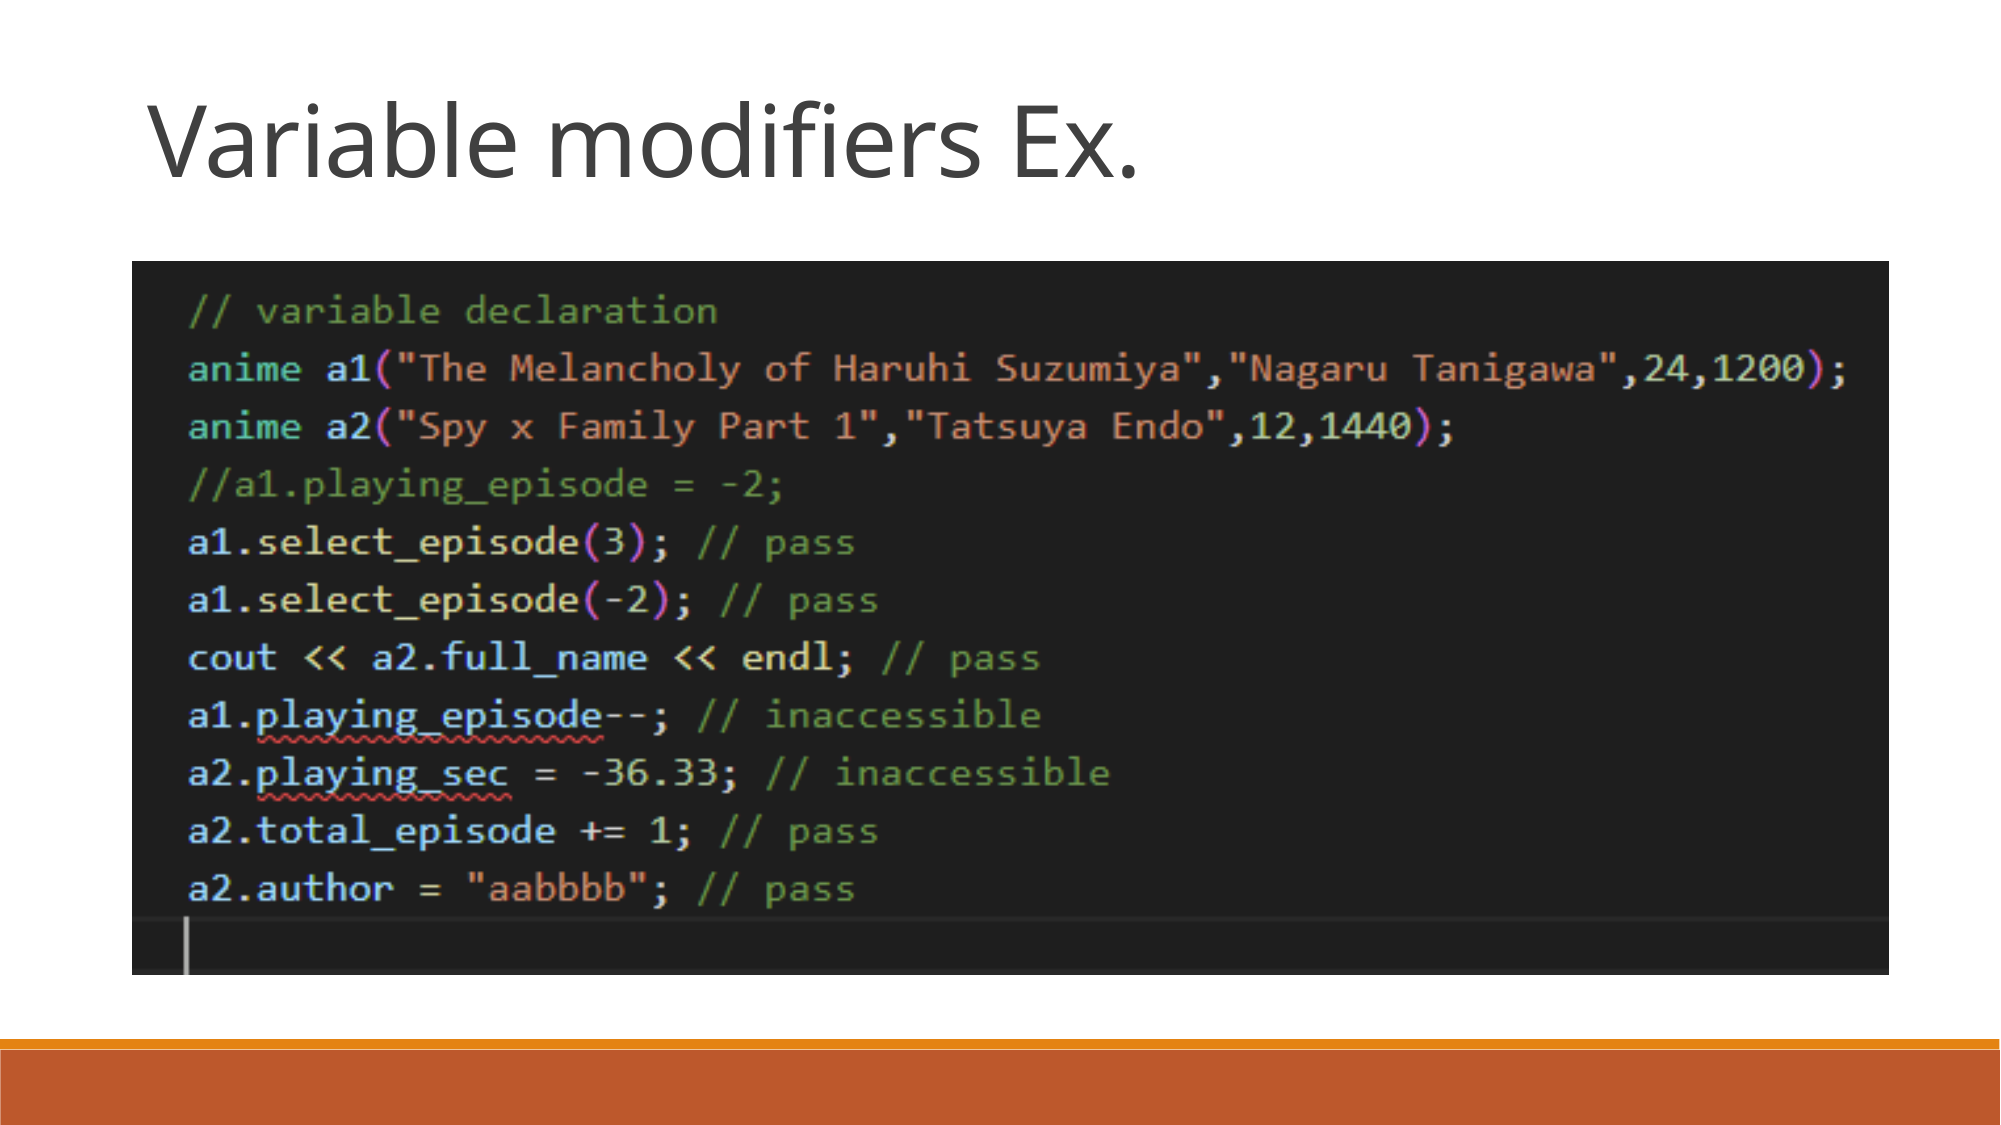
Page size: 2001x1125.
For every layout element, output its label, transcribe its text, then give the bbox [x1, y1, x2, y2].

picture [132, 260, 1889, 976]
title Variable modifiers Ex. [132, 48, 1783, 206]
